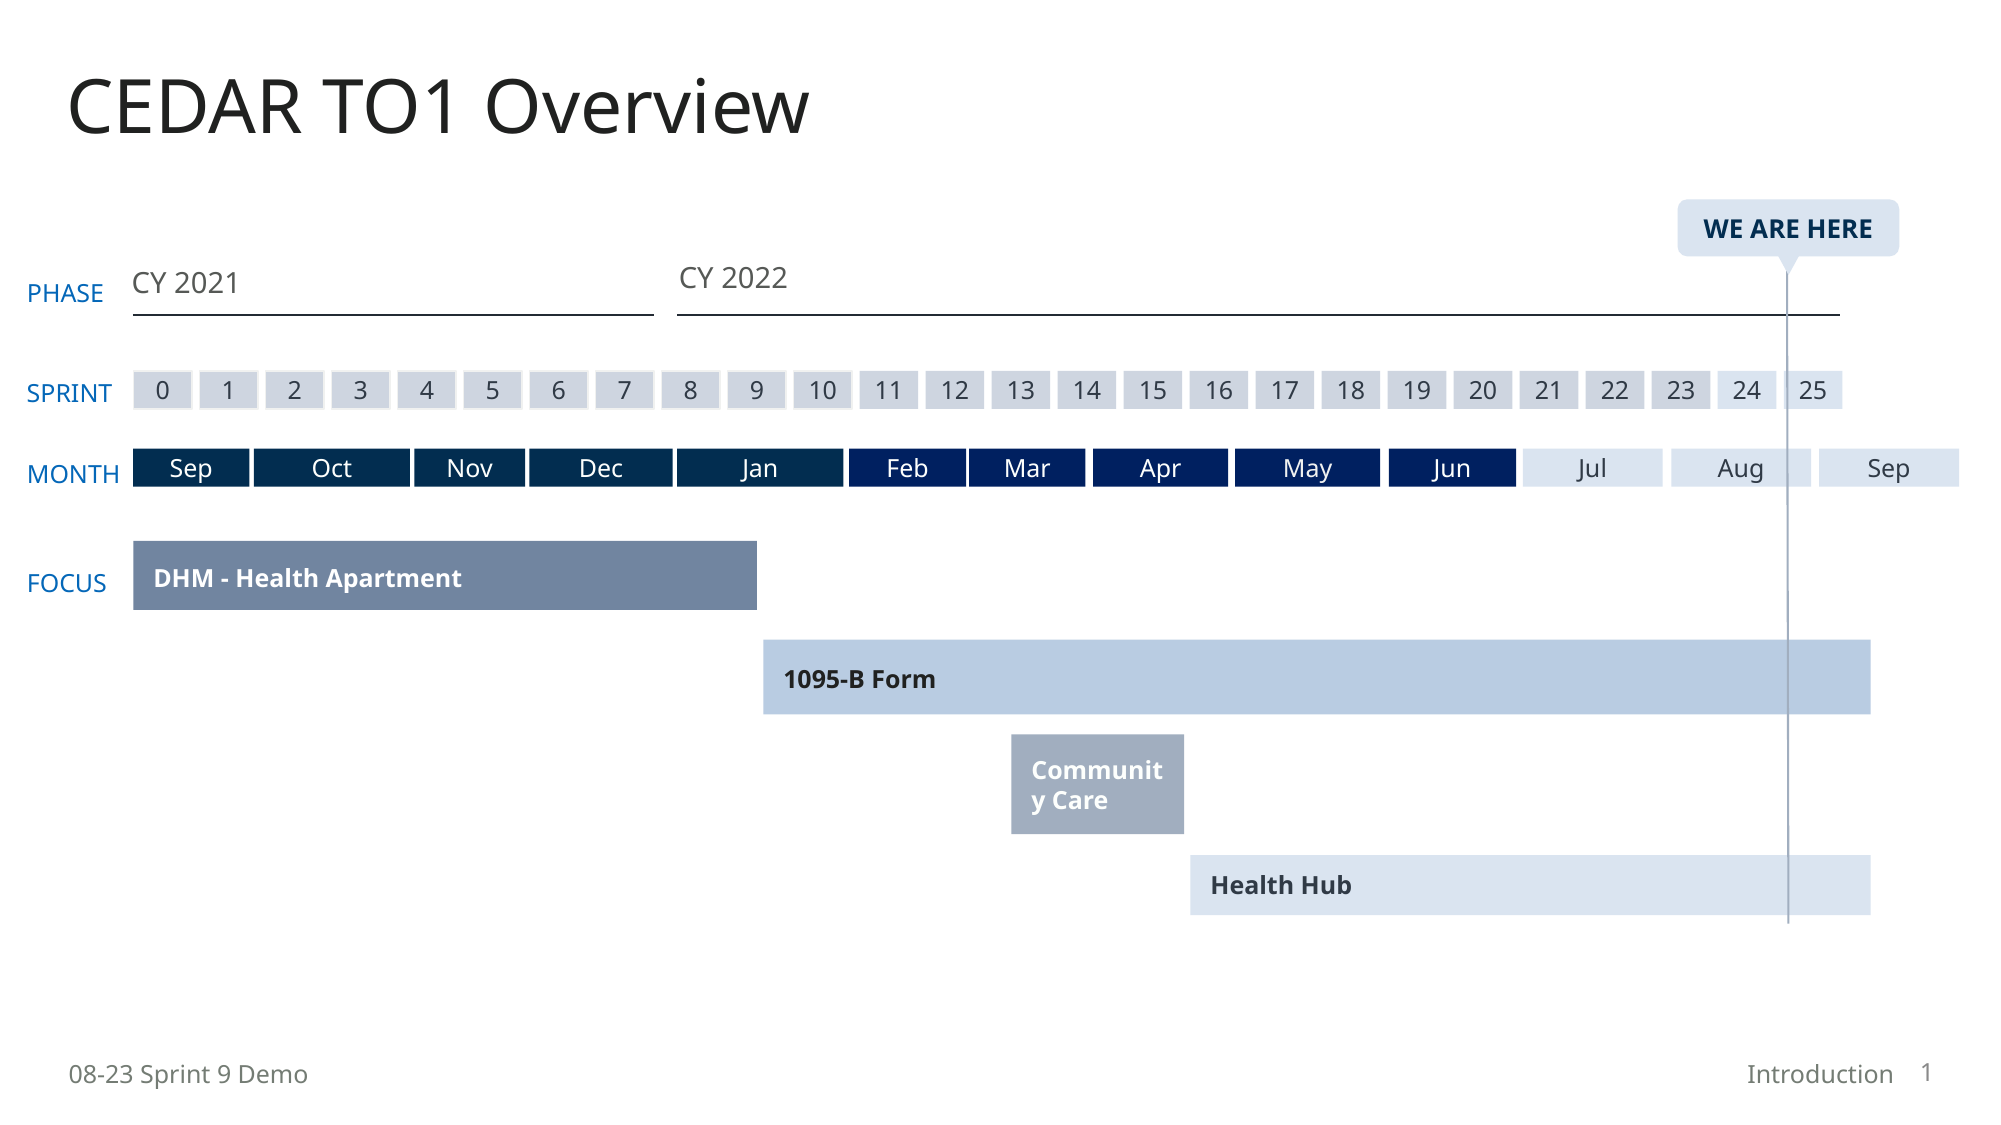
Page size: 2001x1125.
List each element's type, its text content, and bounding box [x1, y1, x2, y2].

text_box 11 [859, 370, 919, 409]
text_box 10 [793, 370, 853, 409]
text_box 4 [397, 370, 457, 409]
text_box Jan [677, 448, 844, 487]
title CEDAR TO1 Overview [51, 61, 1914, 184]
text_box 0 [133, 370, 192, 409]
text_box 1095-B Form [763, 639, 1672, 715]
text_box Oct [253, 448, 410, 487]
text_box 2 [265, 370, 325, 409]
text_box MONTH [26, 458, 144, 489]
text_box CY 2021 [116, 256, 567, 307]
text_box 20 [1453, 370, 1513, 409]
text_box 5 [463, 370, 523, 409]
text_box DHM - Health Apartment [133, 540, 757, 610]
text_box Dec [529, 448, 673, 487]
text_box 14 [1057, 370, 1117, 409]
text_box Introduction [1462, 1051, 1910, 1097]
text_box 13 [991, 370, 1051, 409]
text_box Community Care [1011, 734, 1185, 835]
text_box Feb [849, 448, 967, 487]
text_box 22 [1585, 370, 1645, 409]
text_box May [1235, 448, 1381, 487]
text_box 9 [727, 370, 787, 409]
text_box 7 [595, 370, 655, 409]
text_box Sep [133, 448, 250, 487]
text_box 16 [1189, 370, 1249, 409]
text_box Sep [1904, 448, 1960, 487]
text_box 6 [529, 370, 589, 409]
text_box 19 [1387, 370, 1447, 409]
text_box Jun [1388, 448, 1517, 487]
text_box PHASE [26, 277, 144, 308]
text_box 12 [925, 370, 985, 409]
text_box 21 [1519, 370, 1579, 409]
text_box 23 [1651, 370, 1672, 409]
text_box 3 [331, 370, 391, 409]
text_box Apr [1093, 448, 1229, 487]
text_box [1677, 199, 1900, 924]
text_box Nov [414, 448, 526, 487]
text_box 1 [199, 370, 259, 409]
text_box 15 [1123, 370, 1183, 409]
text_box 8 [661, 370, 721, 409]
text_box Health Hub [1190, 855, 1672, 916]
text_box 08-23 Sprint 9 Demo [68, 1051, 516, 1097]
text_box SPRINT [26, 377, 144, 408]
text_box Jul [1522, 448, 1663, 487]
text_box CY 2022 [663, 252, 1114, 302]
text_box 17 [1255, 370, 1315, 409]
text_box Mar [969, 448, 1086, 487]
text_box FOCUS [26, 567, 144, 598]
text_box 18 [1321, 370, 1381, 409]
slide_number 1 [1882, 1043, 1949, 1104]
